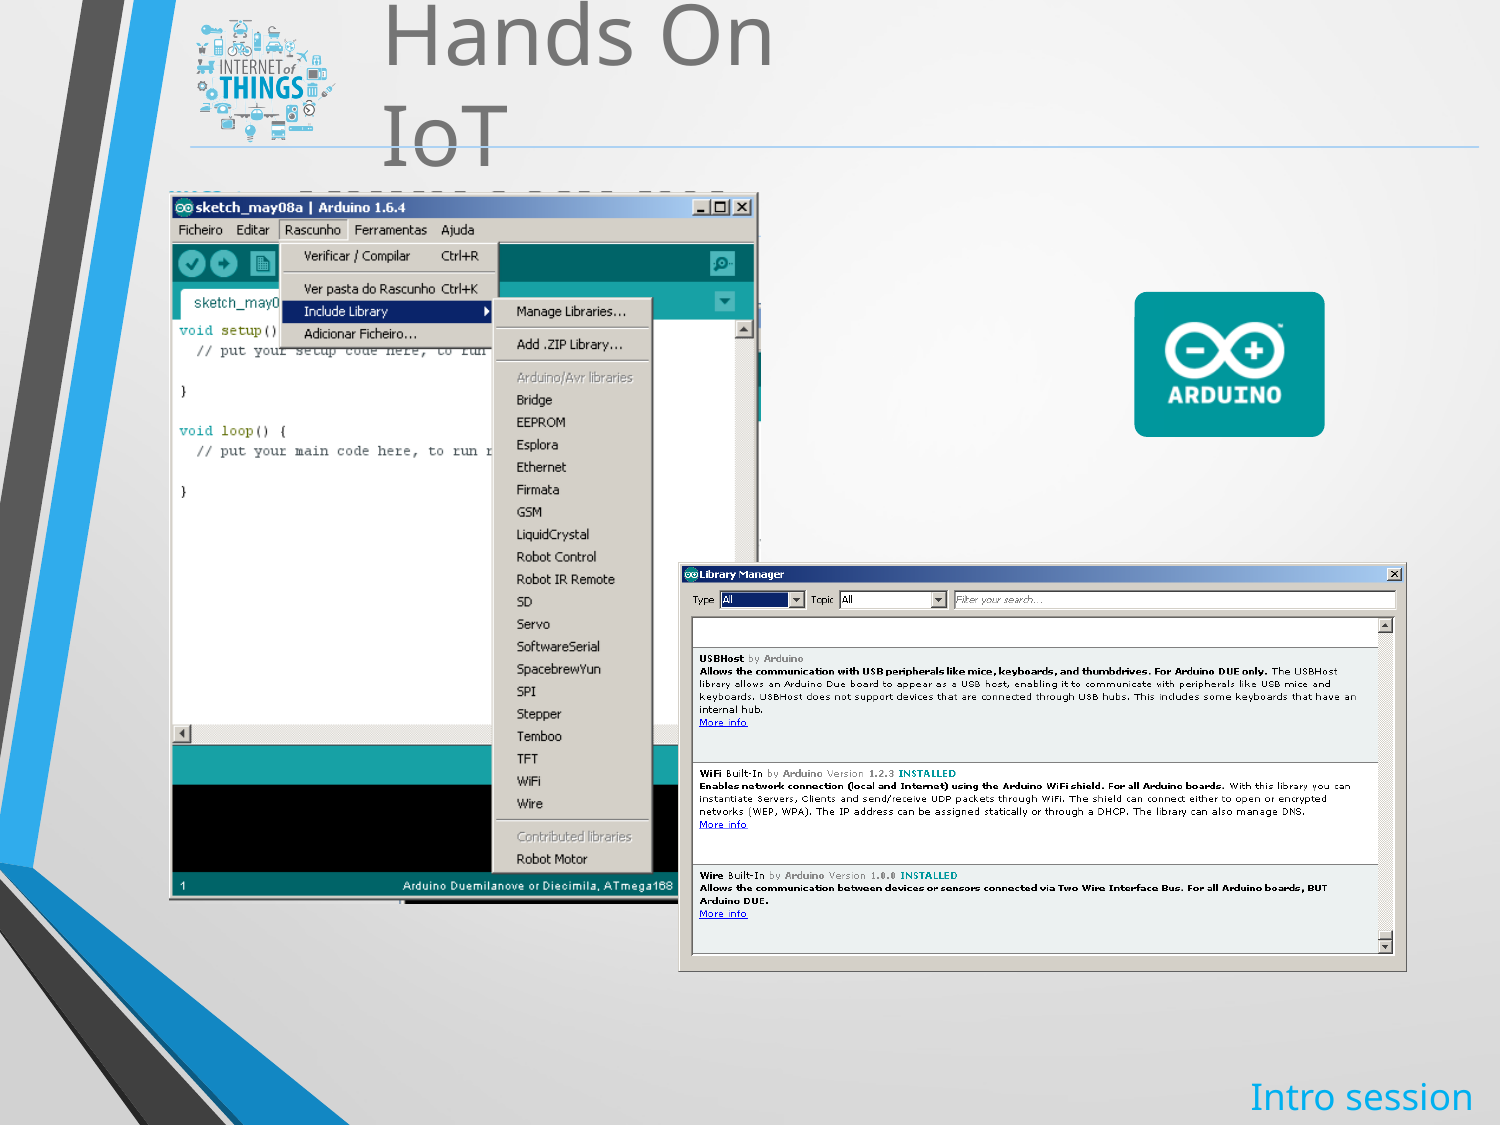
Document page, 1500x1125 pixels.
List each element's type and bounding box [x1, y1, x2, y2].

picture [169, 191, 1407, 973]
picture [1134, 291, 1325, 438]
picture [190, 17, 338, 146]
